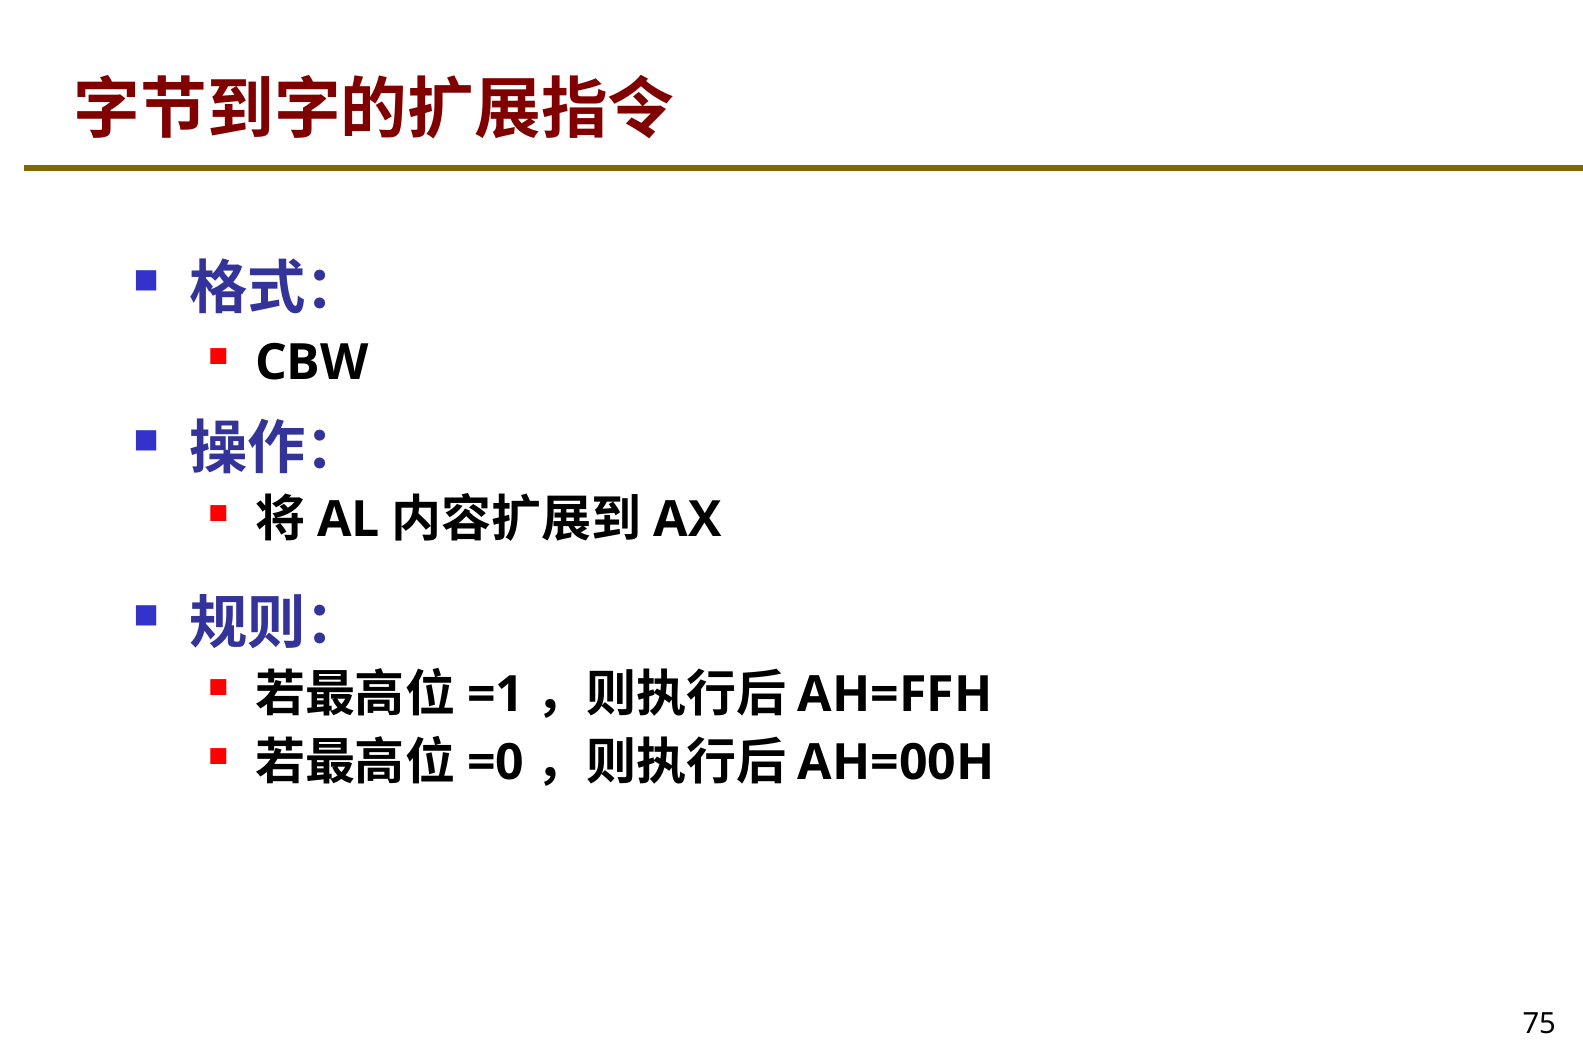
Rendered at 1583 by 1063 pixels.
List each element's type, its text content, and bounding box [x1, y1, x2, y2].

title 字节到字的扩展指令 [59, 35, 1408, 154]
list 格式： CBW 操作： 将AL内容扩展到AX 规则： 若最高位=1，则执行后AH=FFH 若最高位=0，则执行后AH=00H [118, 236, 1403, 835]
slide_number 75 [1474, 980, 1572, 1052]
